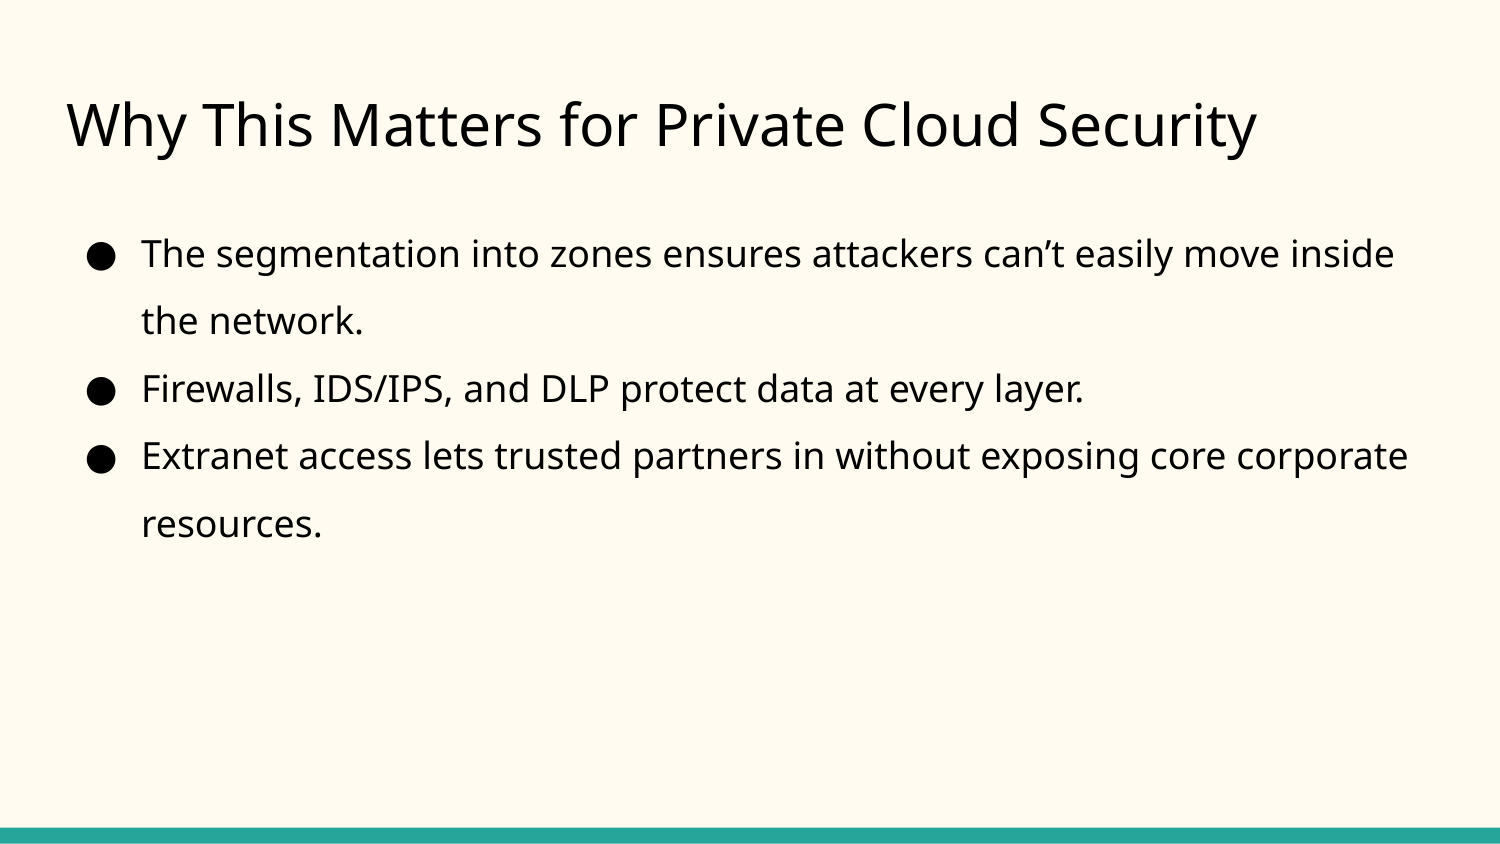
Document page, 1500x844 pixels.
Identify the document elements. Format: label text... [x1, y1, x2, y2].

list The segmentation into zones ensures attackers can’t easily move inside the network. Firewalls, IDS/IPS, and DLP protect data at every layer. Extranet access lets trusted partners in without exposing core corporate resources. [51, 192, 1449, 750]
title Why This Matters for Private Cloud Security [51, 72, 1449, 174]
